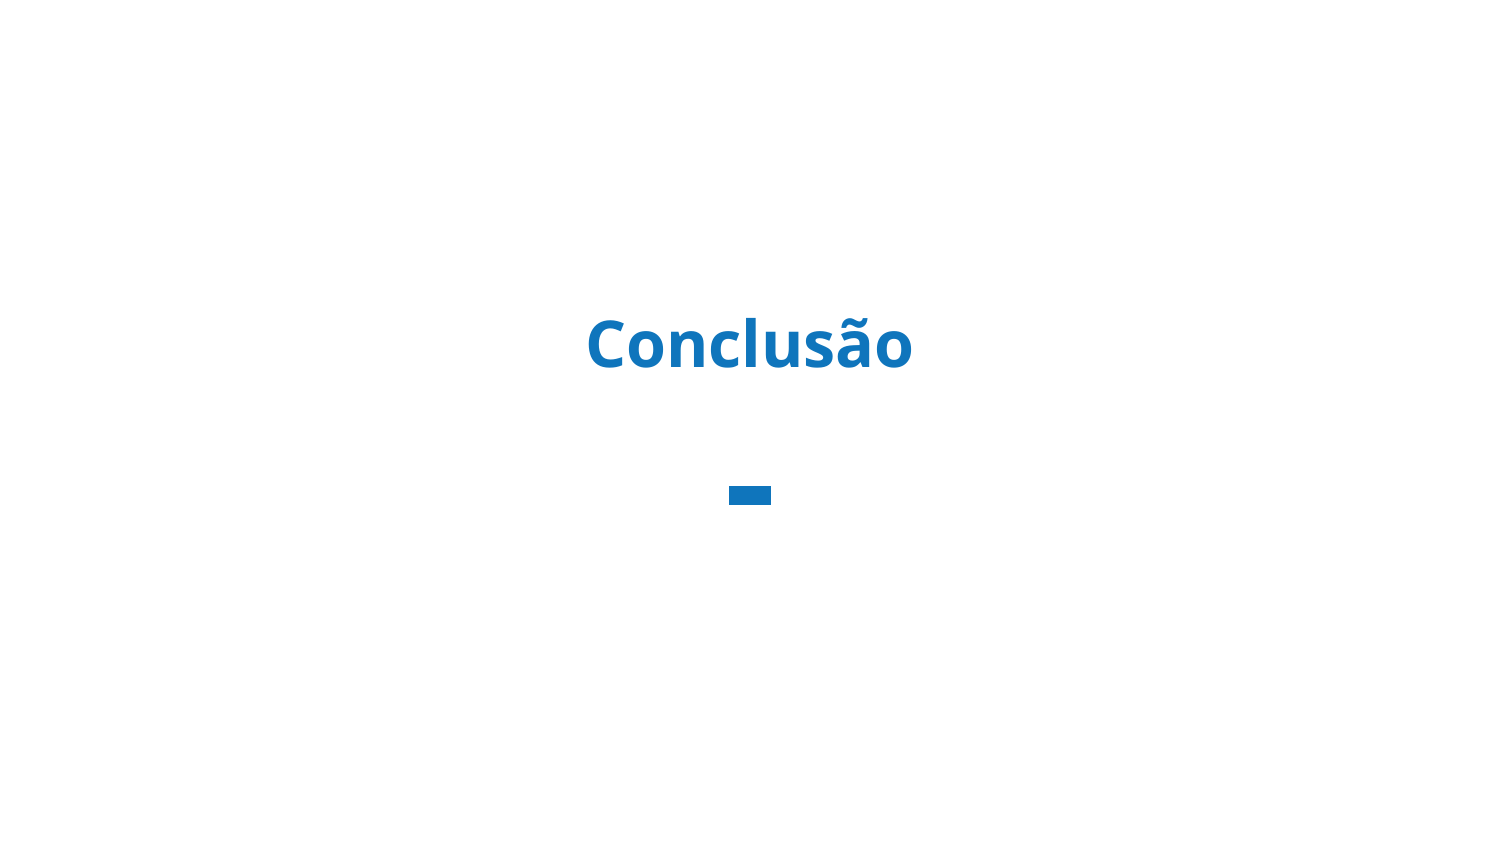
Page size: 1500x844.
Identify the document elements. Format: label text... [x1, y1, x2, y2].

title Conclusão [256, 287, 1244, 459]
